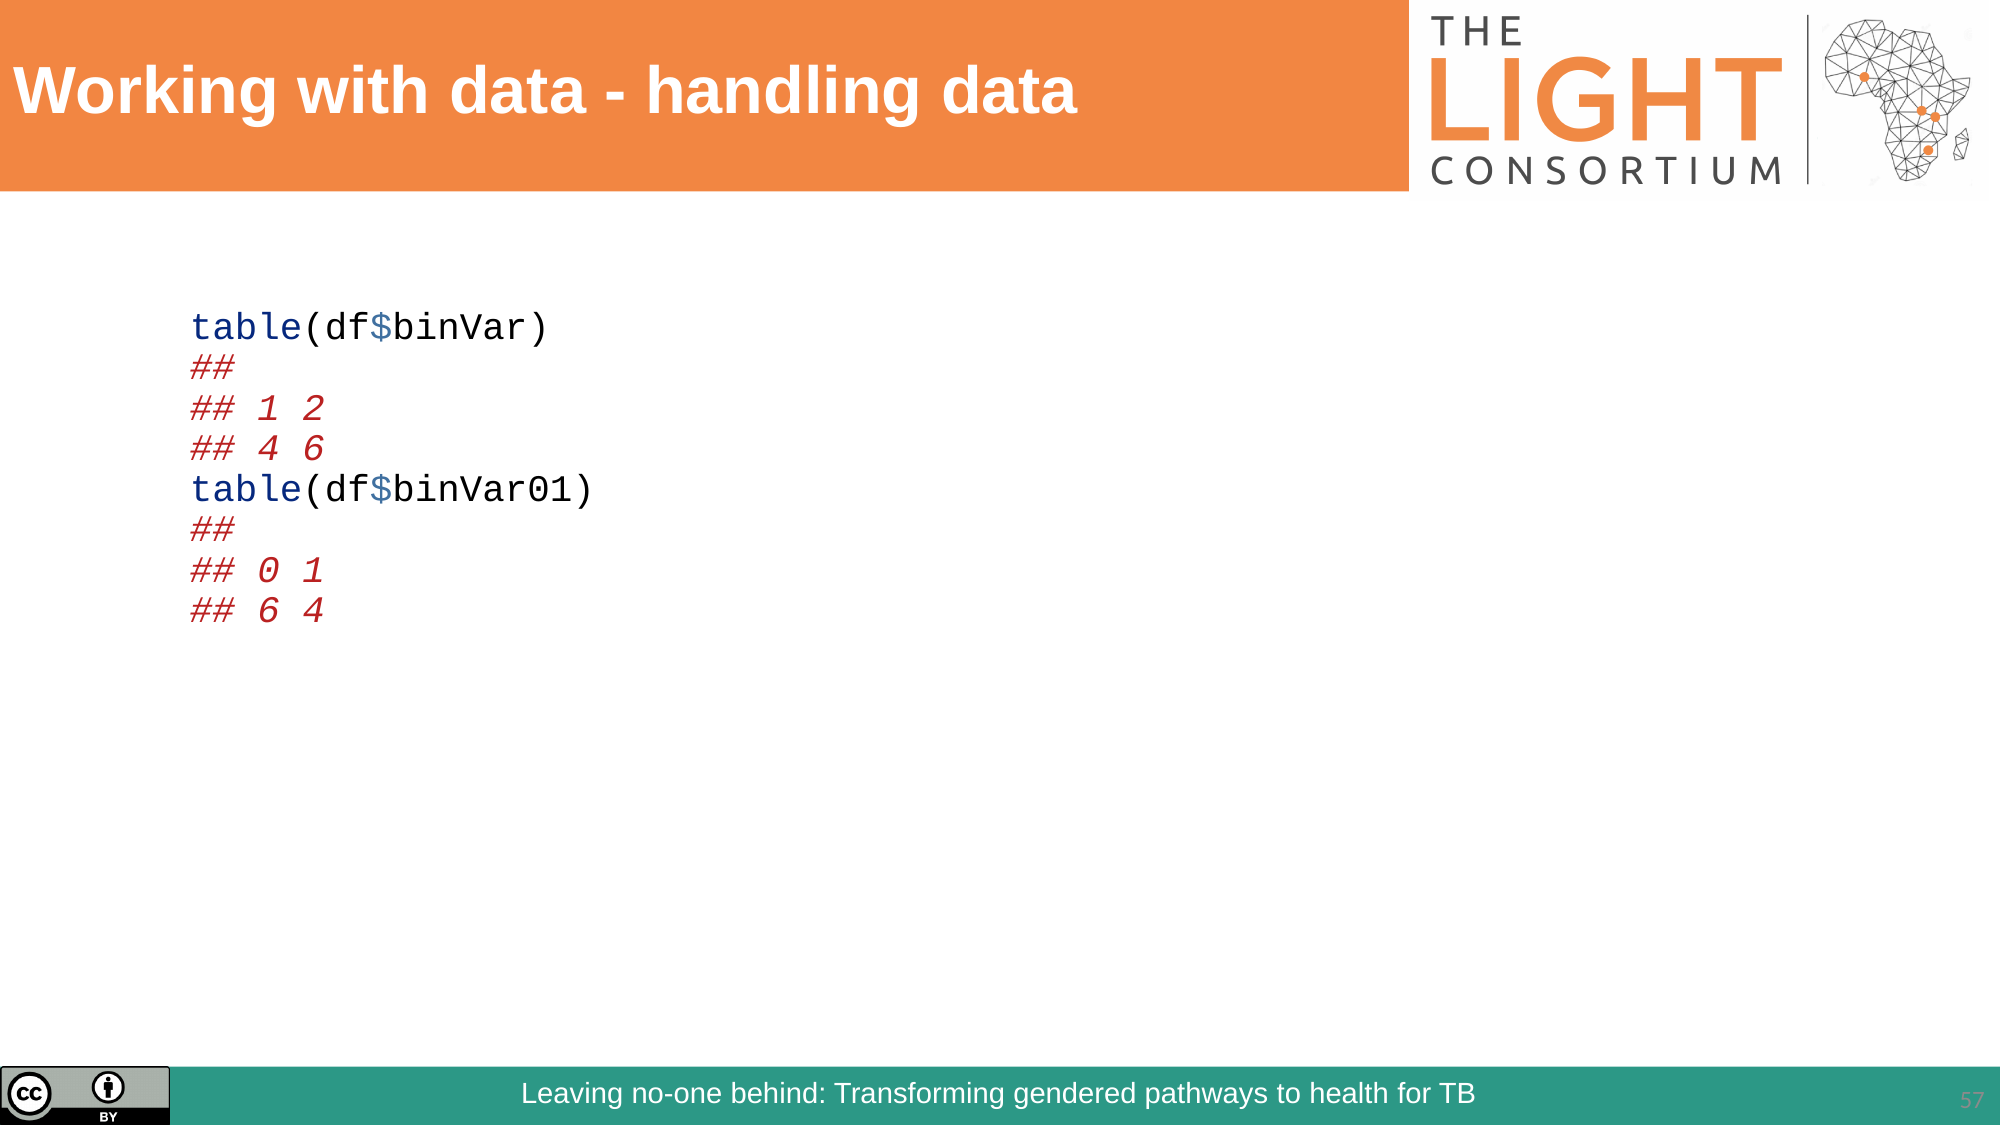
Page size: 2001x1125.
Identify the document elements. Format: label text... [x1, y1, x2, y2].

picture [0, 1066, 170, 1125]
picture [1409, 0, 1989, 201]
slide_number 57 [1550, 1073, 2000, 1125]
list table(df$binVar) ## ## 1 2 ## 4 6 table(df$binVar01) ## ## 0 1 ## 6 4 [137, 299, 1863, 1066]
title Working with data - handling data [0, 0, 1410, 192]
